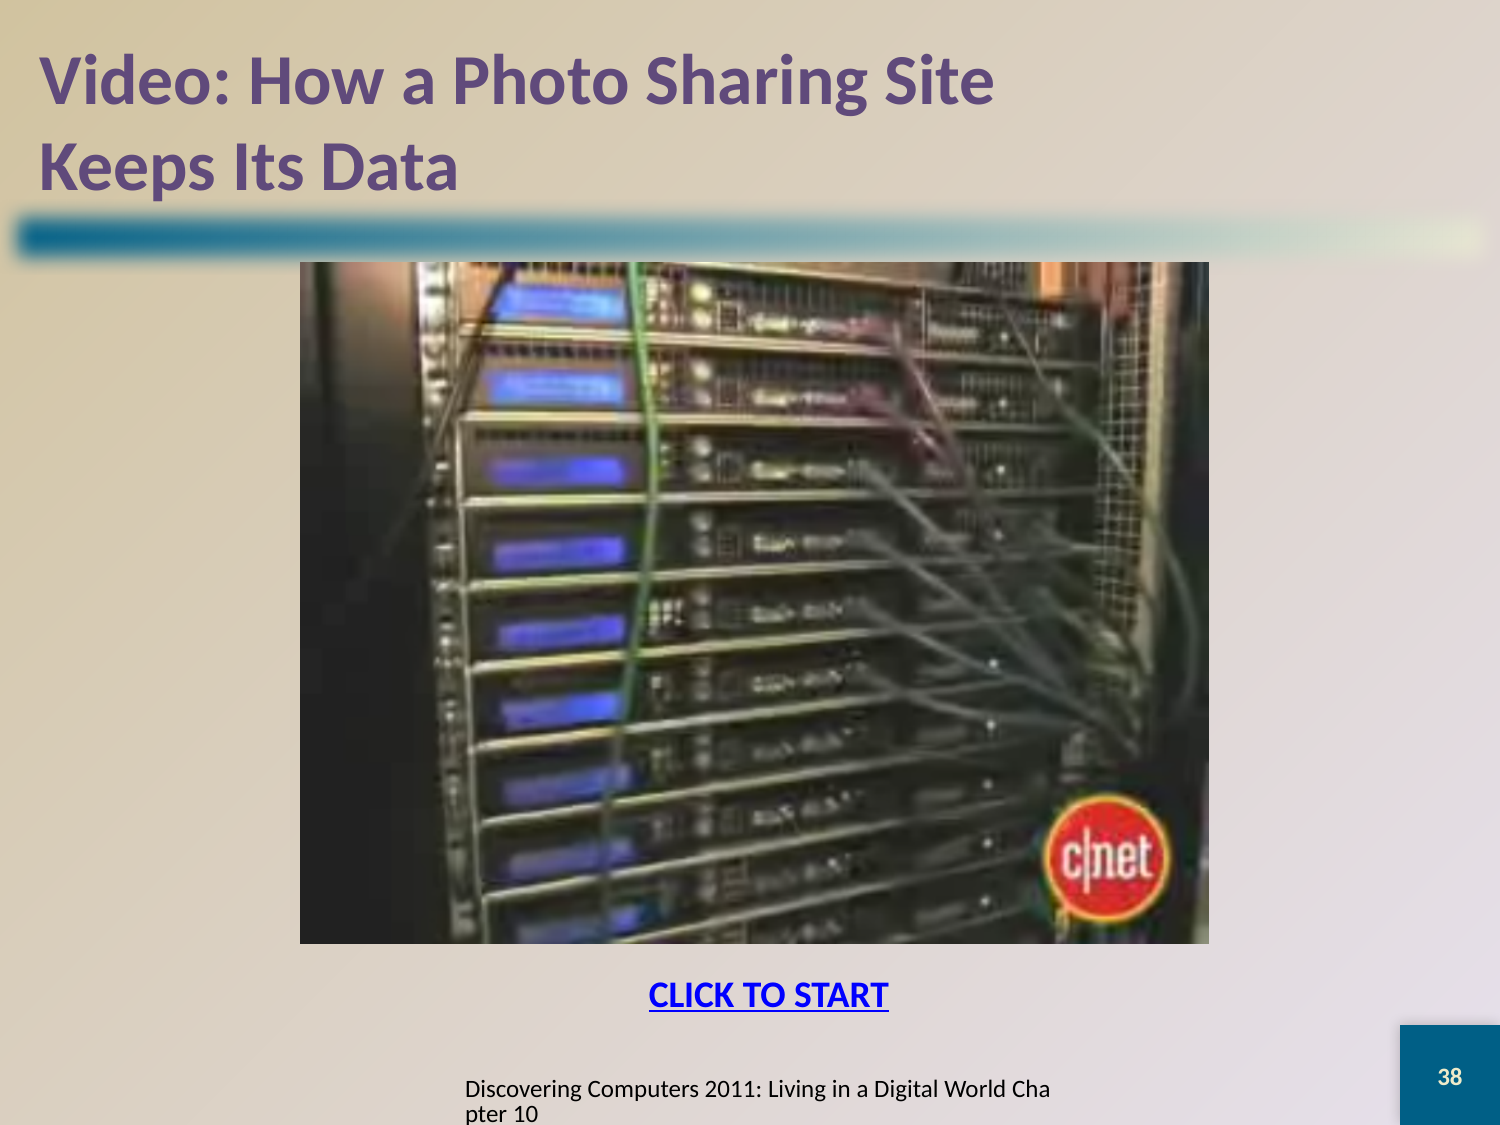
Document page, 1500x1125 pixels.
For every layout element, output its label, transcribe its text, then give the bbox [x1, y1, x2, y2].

title Video: How a Photo Sharing Site Keeps Its Data [24, 24, 1475, 213]
slide_number 38 [1400, 1025, 1500, 1125]
text_box CLICK TO START [262, 962, 1275, 1023]
footer Discovering Computers 2011: Living in a Digital World Chapter 10 [450, 1050, 1075, 1125]
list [299, 262, 1209, 944]
